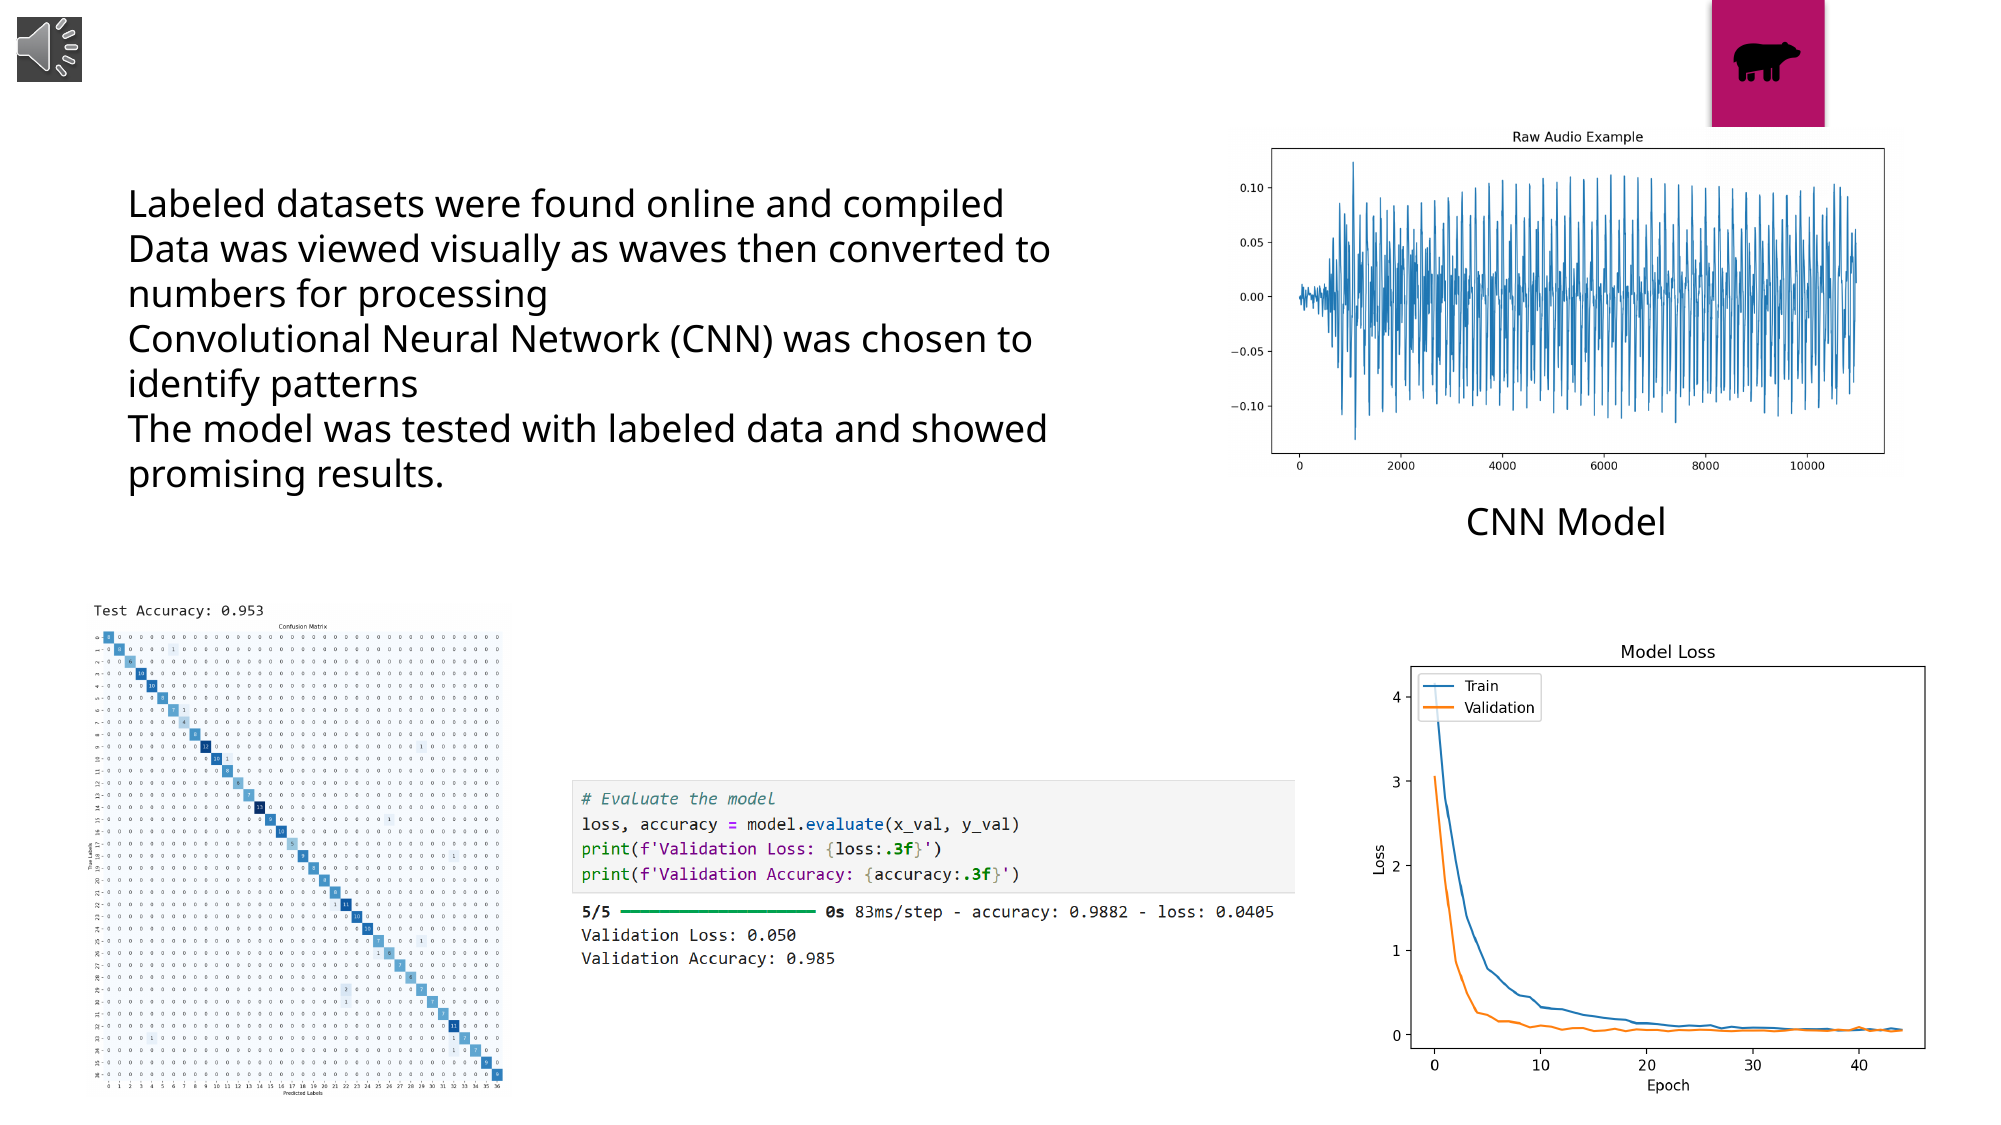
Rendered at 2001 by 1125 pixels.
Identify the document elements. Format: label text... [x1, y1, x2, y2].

picture [1228, 127, 1905, 477]
picture [1732, 27, 1802, 95]
text_box Labeled datasets were found online and compiled Data was viewed visually as waves then converted to numbers for processing Convolutional Neural Network (CNN) was chosen to identify patterns The model was tested with labeled data and showed promising results. [112, 172, 1085, 548]
text_box CNN Model [1451, 490, 1682, 551]
picture [568, 776, 1296, 972]
picture [86, 603, 512, 1098]
picture [1361, 631, 1949, 1098]
picture [15, 15, 84, 84]
